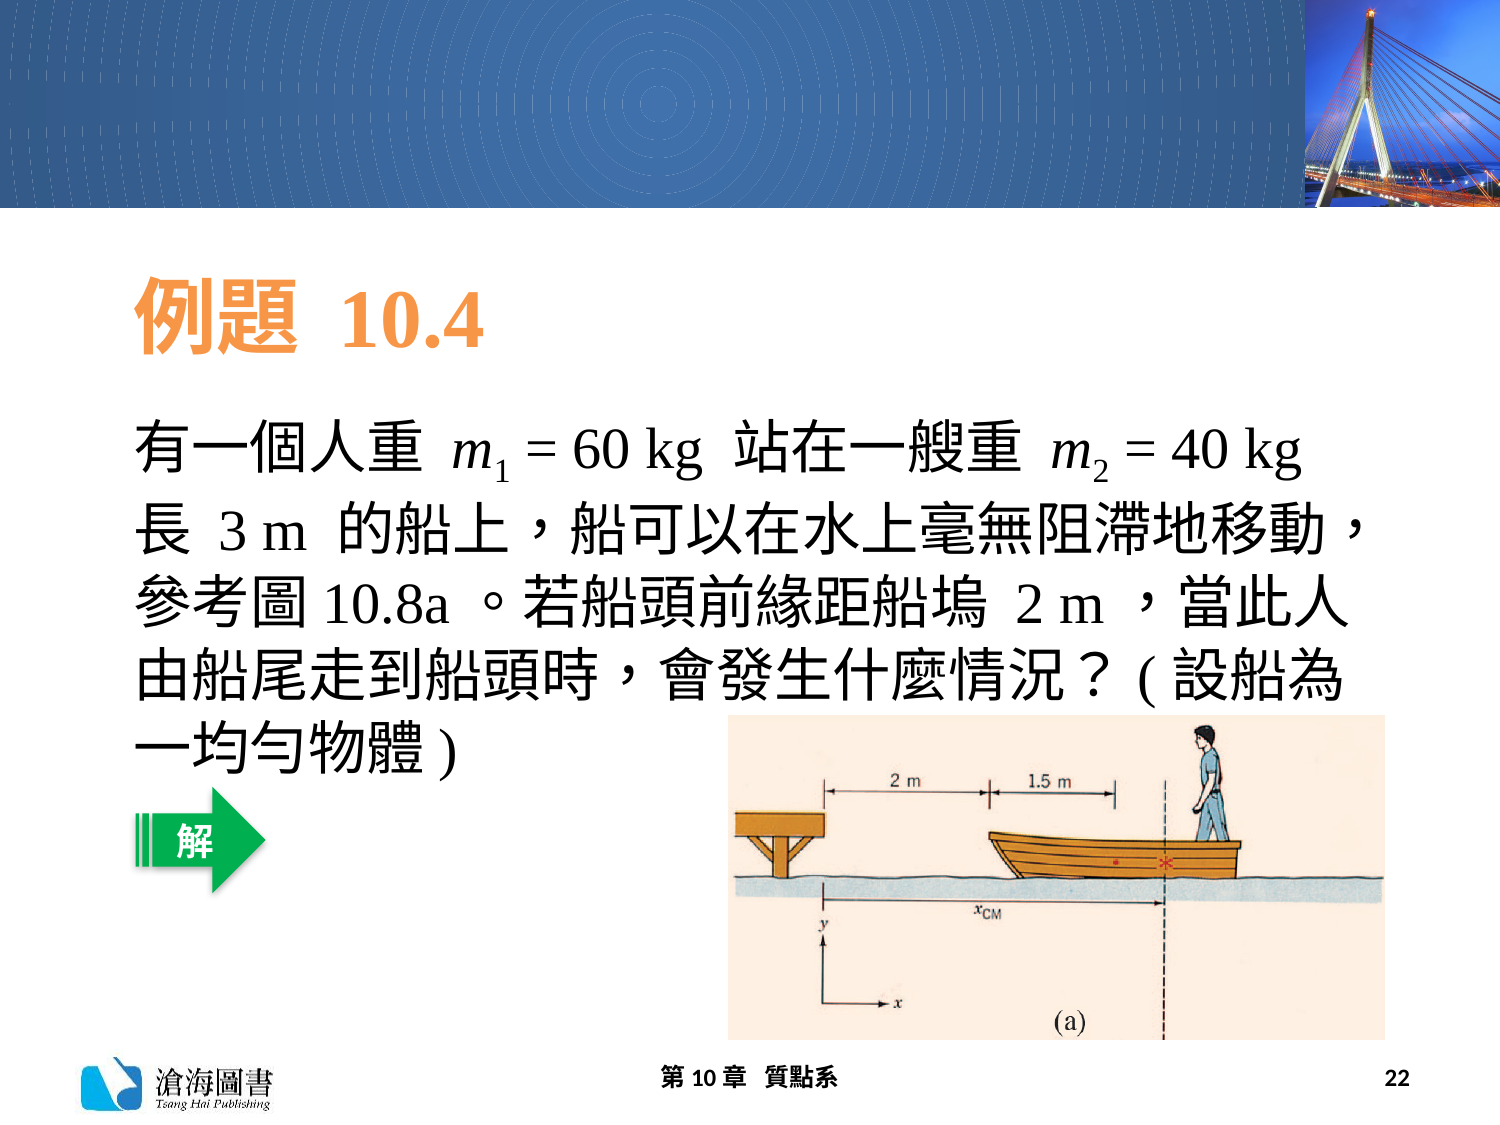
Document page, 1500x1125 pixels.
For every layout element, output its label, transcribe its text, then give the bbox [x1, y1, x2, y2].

text_box 解 [142, 813, 149, 867]
text_box 解 [135, 813, 140, 867]
footer 第10章 質點系 [512, 1046, 988, 1107]
list 有一個人重 m1 = 60 kg 站在一艘重 m2 = 40 kg 長 3 m 的船上，船可以在水上毫無阻滯地移動，參考圖10.8a。若船頭前緣距船塢 2 m，當此人由船尾走到船頭時，會發生什麼情況？(設船為一均勻物體) [118, 408, 1394, 1024]
slide_number 22 [1074, 1046, 1425, 1107]
picture [75, 1049, 274, 1118]
title 例題 10.4 [118, 256, 1394, 386]
picture [1305, 0, 1500, 207]
text_box 解 [152, 786, 266, 894]
picture [727, 715, 1385, 1040]
